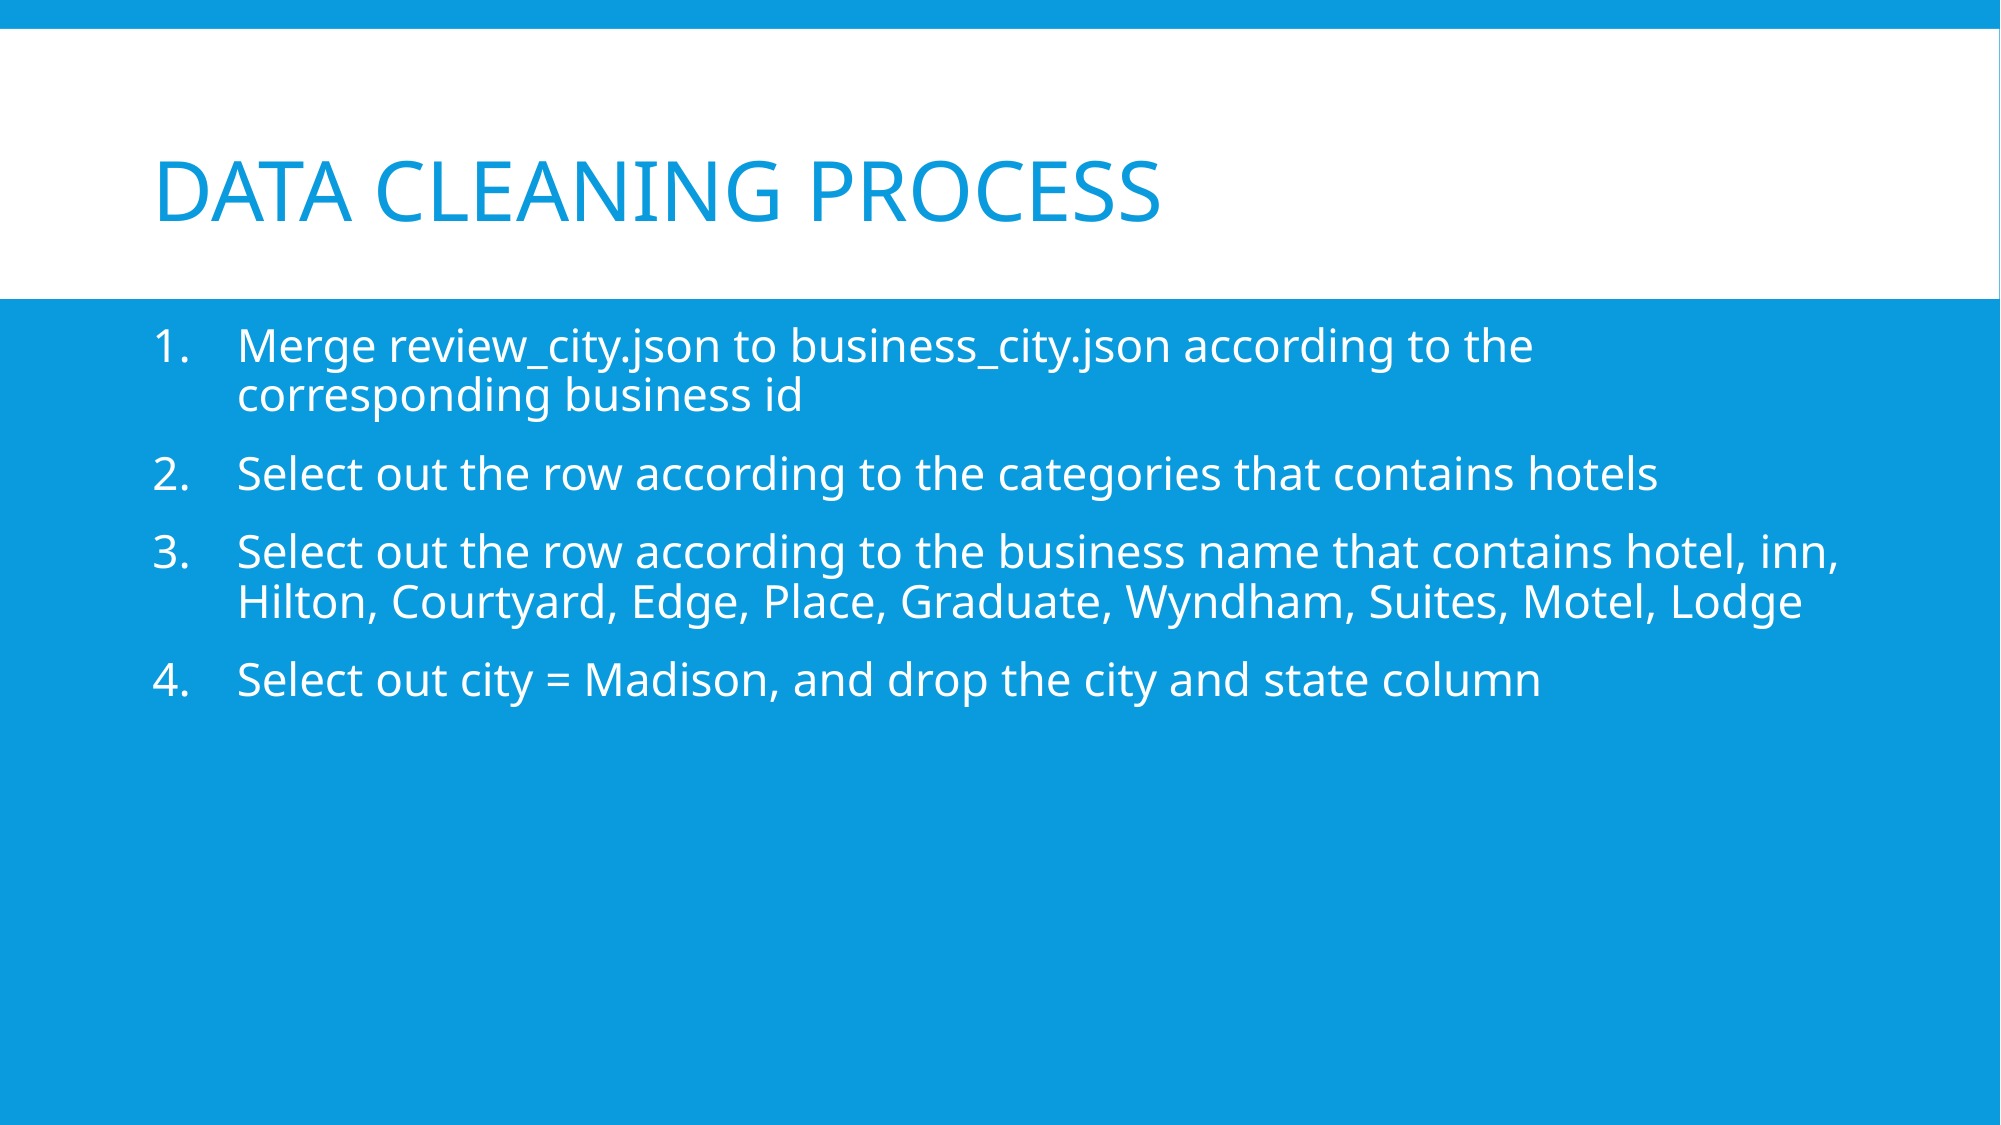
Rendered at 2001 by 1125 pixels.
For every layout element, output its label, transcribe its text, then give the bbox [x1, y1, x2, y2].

list Merge review_city.json to business_city.json according to the corresponding business id Select out the row according to the categories that contains hotels Select out the row according to the business name that contains hotel, inn, Hilton, Courtyard, Edge, Place, Graduate, Wyndham, Suites, Motel, Lodge Select out city = Madison, and drop the city and state column [137, 315, 1863, 845]
title Data Cleaning Process [137, 87, 1863, 306]
